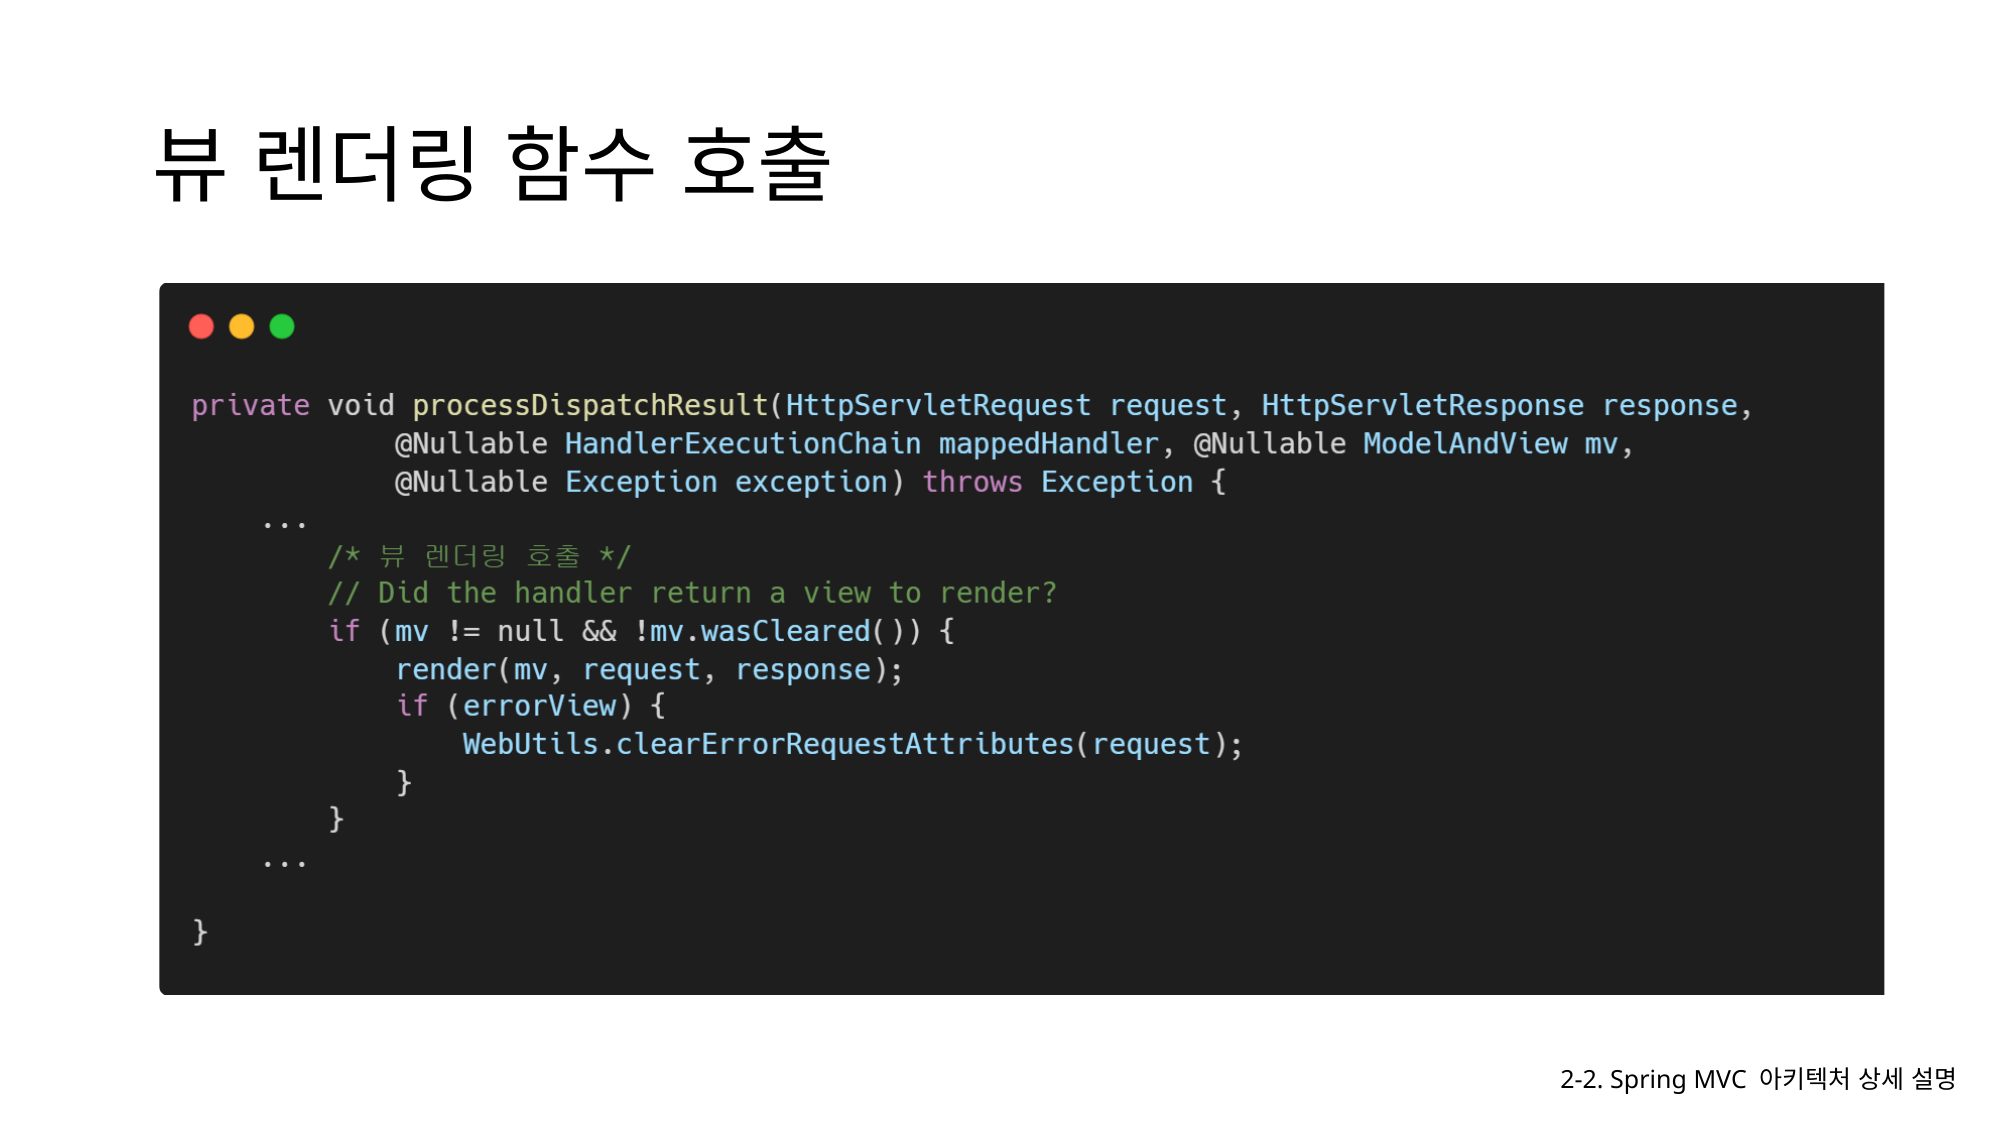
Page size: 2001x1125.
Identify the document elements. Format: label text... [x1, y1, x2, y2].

text_box 2-2. Spring MVC 아키텍처 상세 설명 [1387, 1056, 1973, 1102]
picture [159, 283, 1885, 995]
title 뷰 렌더링 함수 호출 [137, 59, 1863, 278]
